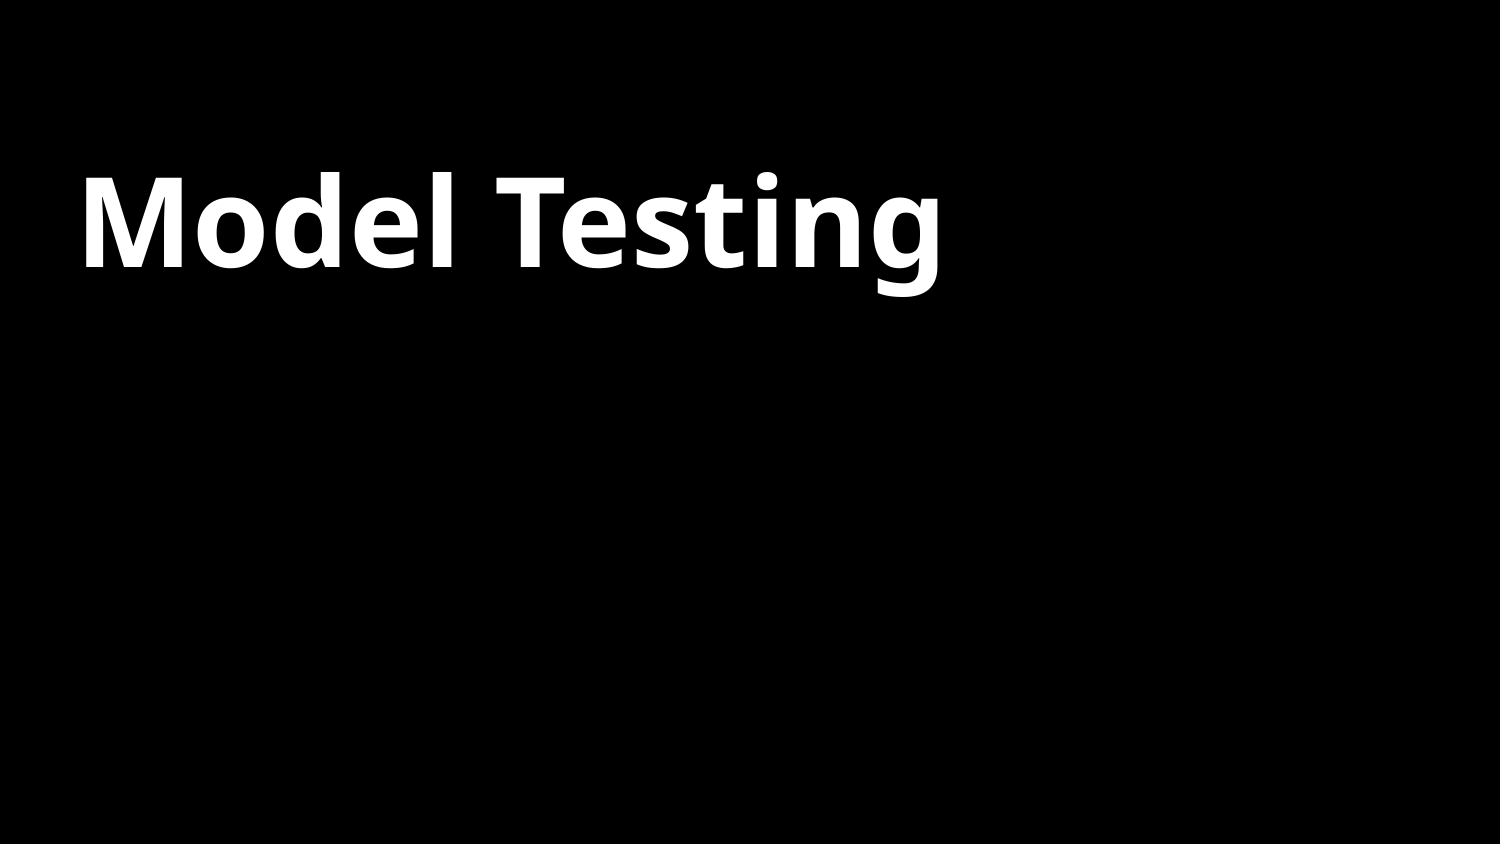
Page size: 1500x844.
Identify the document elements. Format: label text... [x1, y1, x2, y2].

title Model Testing [75, 142, 1104, 428]
